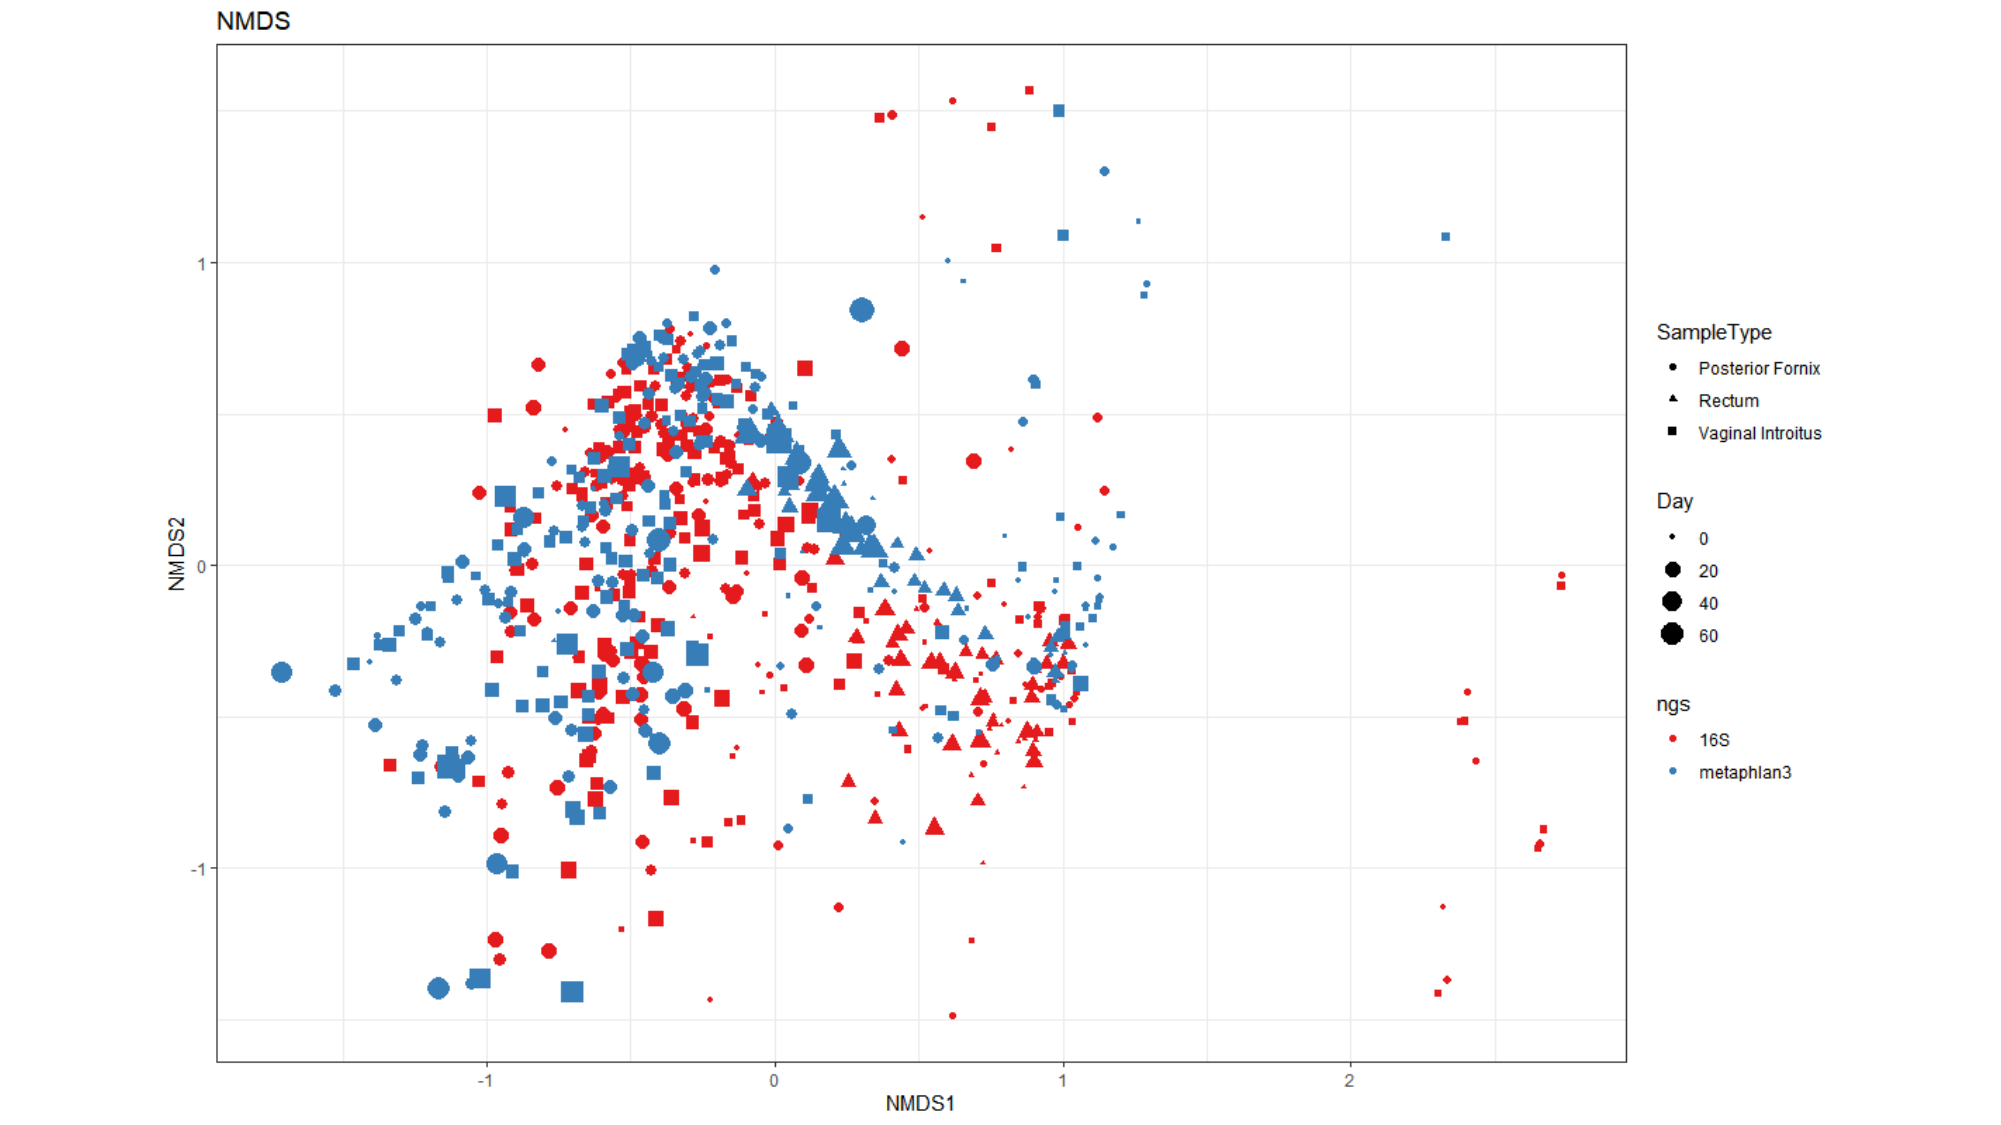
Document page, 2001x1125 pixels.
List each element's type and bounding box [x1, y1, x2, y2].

picture [156, 0, 1844, 1125]
